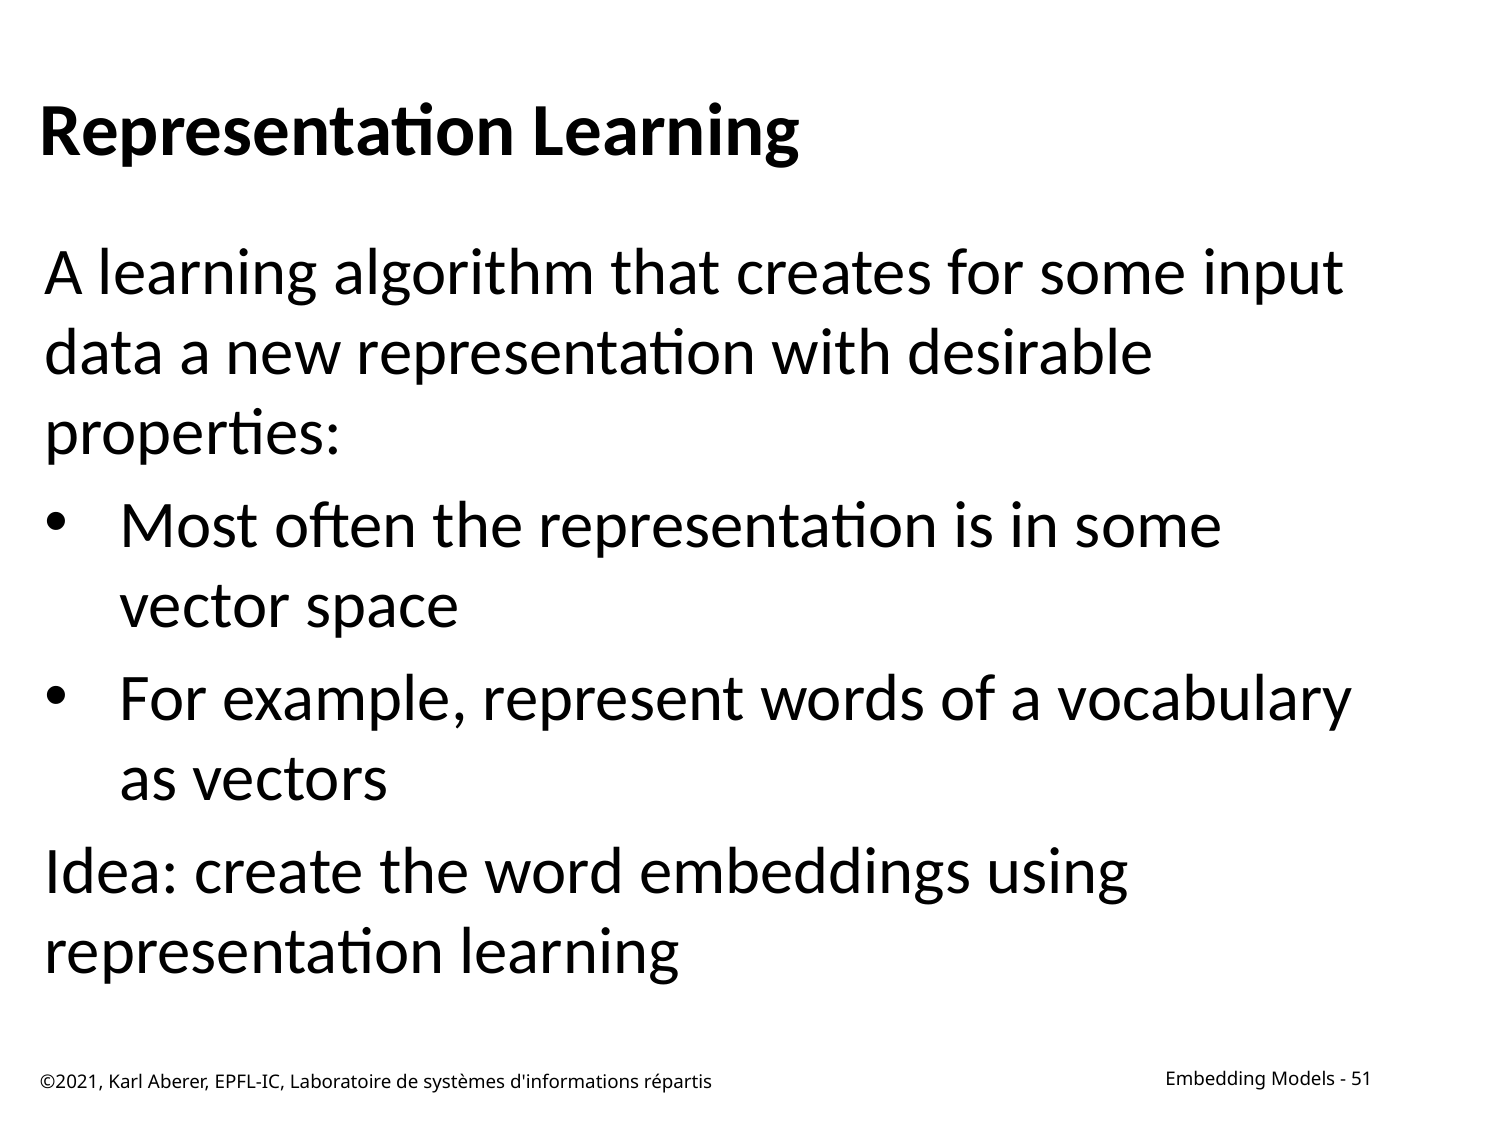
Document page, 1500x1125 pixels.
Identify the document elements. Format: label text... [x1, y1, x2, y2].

title Representation Learning [24, 49, 1388, 201]
footer ©2021, Karl Aberer, EPFL-IC, Laboratoire de systèmes d'informations répartis [24, 1062, 988, 1101]
list A learning algorithm that creates for some input data a new representation with desirable properties: Most often the representation is in some vector space For example, represent words of a vocabulary as vectors Idea: create the word embeddings using representation learning [29, 219, 1393, 1046]
